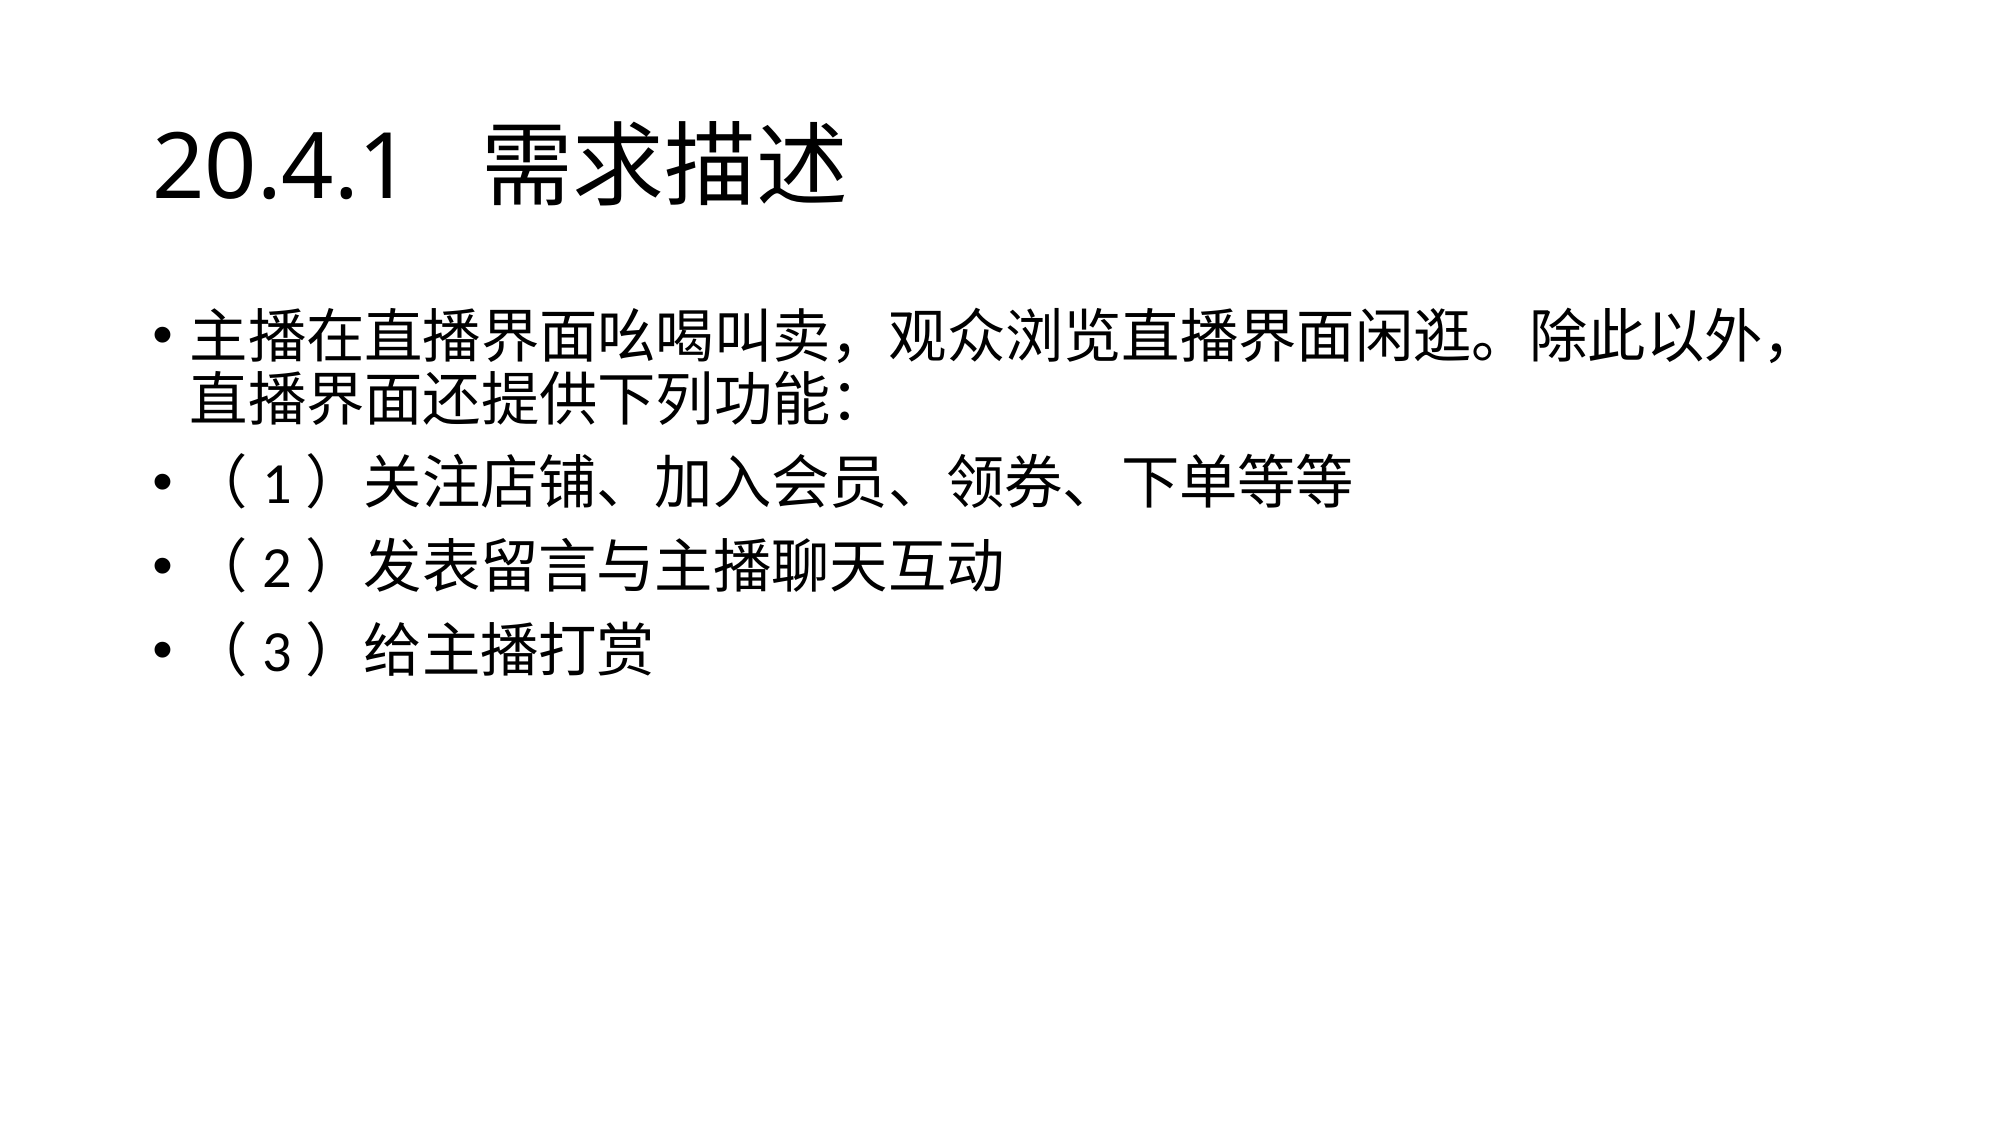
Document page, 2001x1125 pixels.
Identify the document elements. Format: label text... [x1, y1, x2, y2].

list 主播在直播界面吆喝叫卖，观众浏览直播界面闲逛。除此以外，直播界面还提供下列功能： （1）关注店铺、加入会员、领券、下单等等 （2）发表留言与主播聊天互动 （3）给主播打赏 [137, 299, 1863, 1014]
title 20.4.1 需求描述 [137, 59, 1863, 278]
